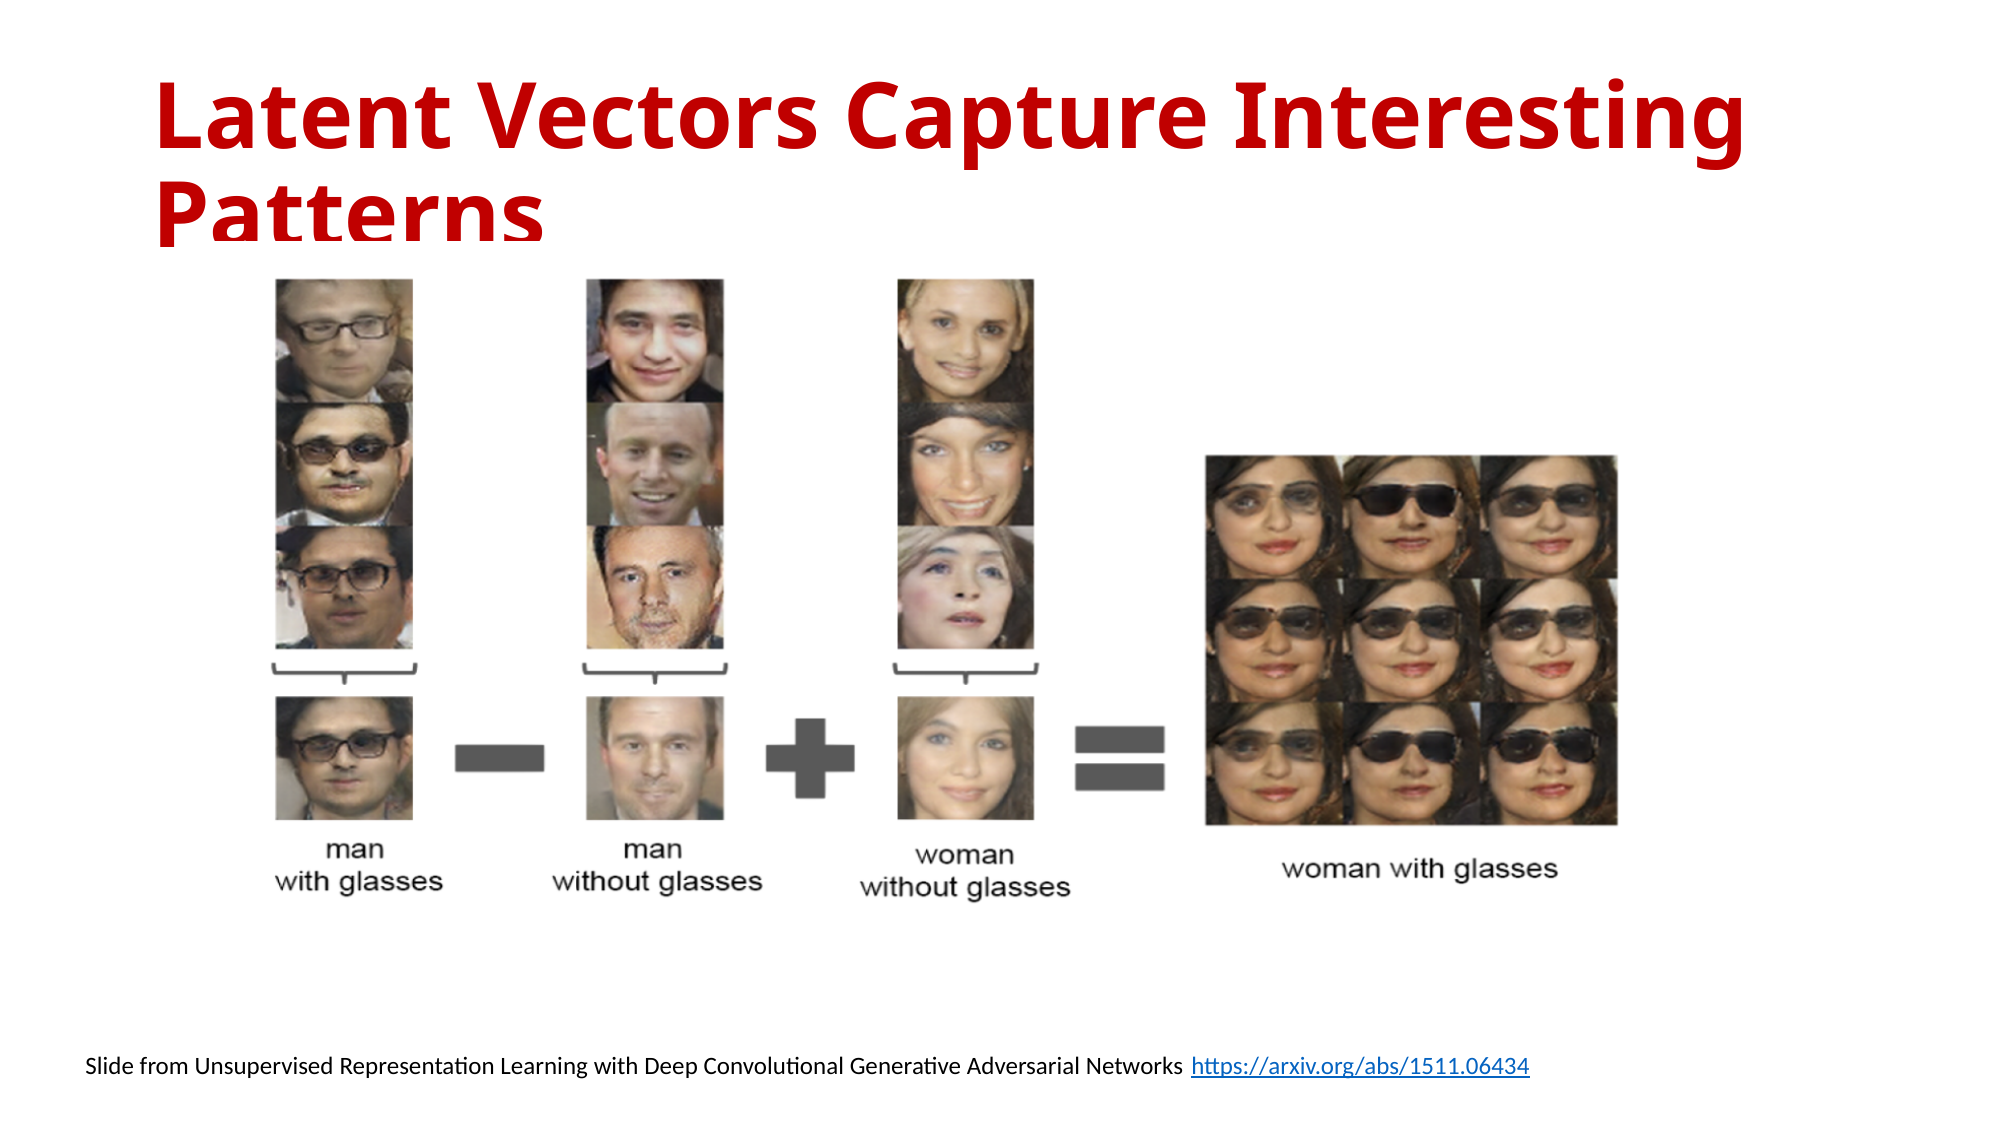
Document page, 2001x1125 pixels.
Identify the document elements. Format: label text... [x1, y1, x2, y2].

picture [207, 241, 1793, 927]
title Latent Vectors Capture Interesting Patterns [137, 59, 1863, 278]
text_box Slide from Unsupervised Representation Learning with Deep Convolutional Generative Adversarial Networks https://arxiv.org/abs/1511.06434 [70, 1042, 1546, 1087]
